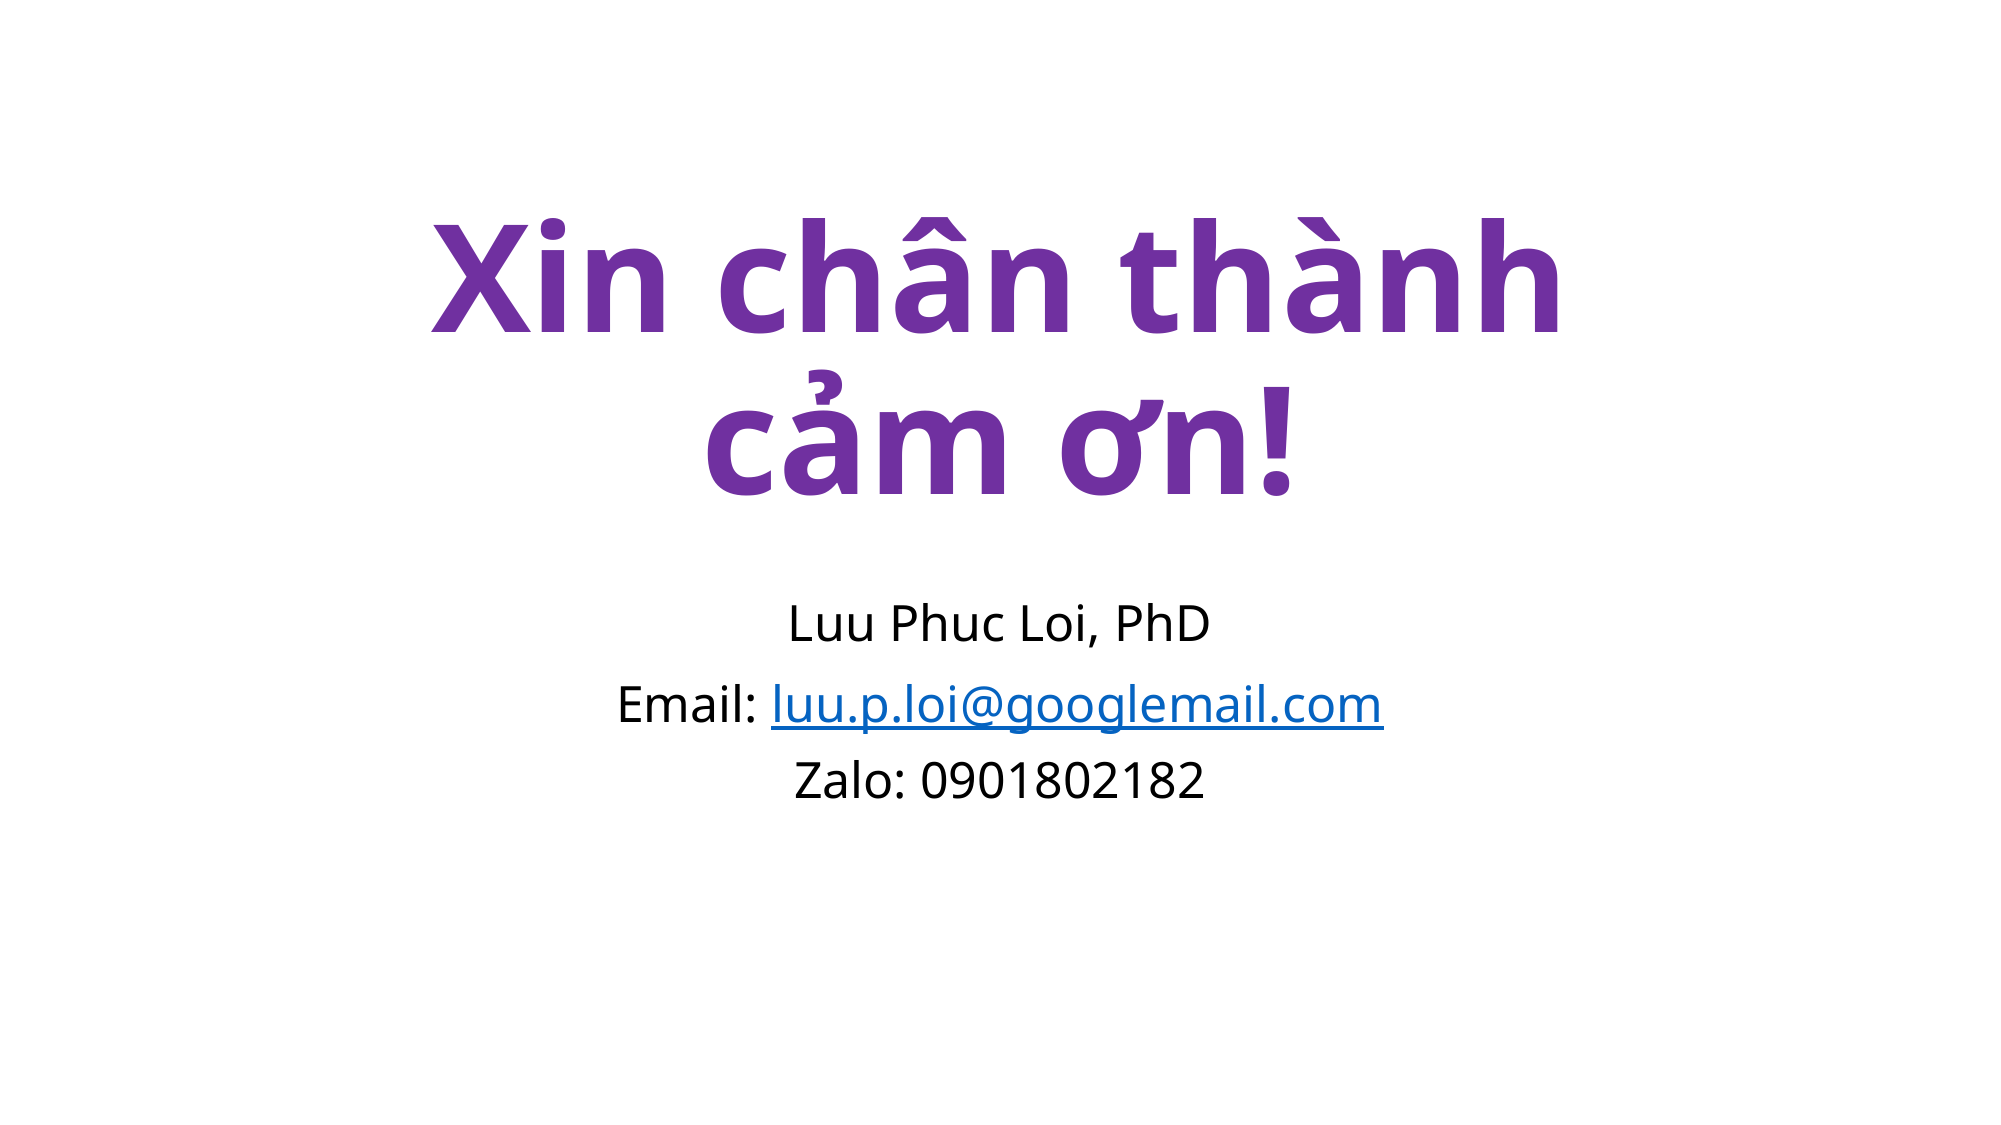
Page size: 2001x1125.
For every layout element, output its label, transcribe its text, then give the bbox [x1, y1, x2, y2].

subtitle Luu Phuc Loi, PhD Email: luu.p.loi@googlemail.com Zalo: 0901802182 [249, 590, 1750, 863]
title Xin chân thành cảm ơn! [249, 142, 1750, 535]
